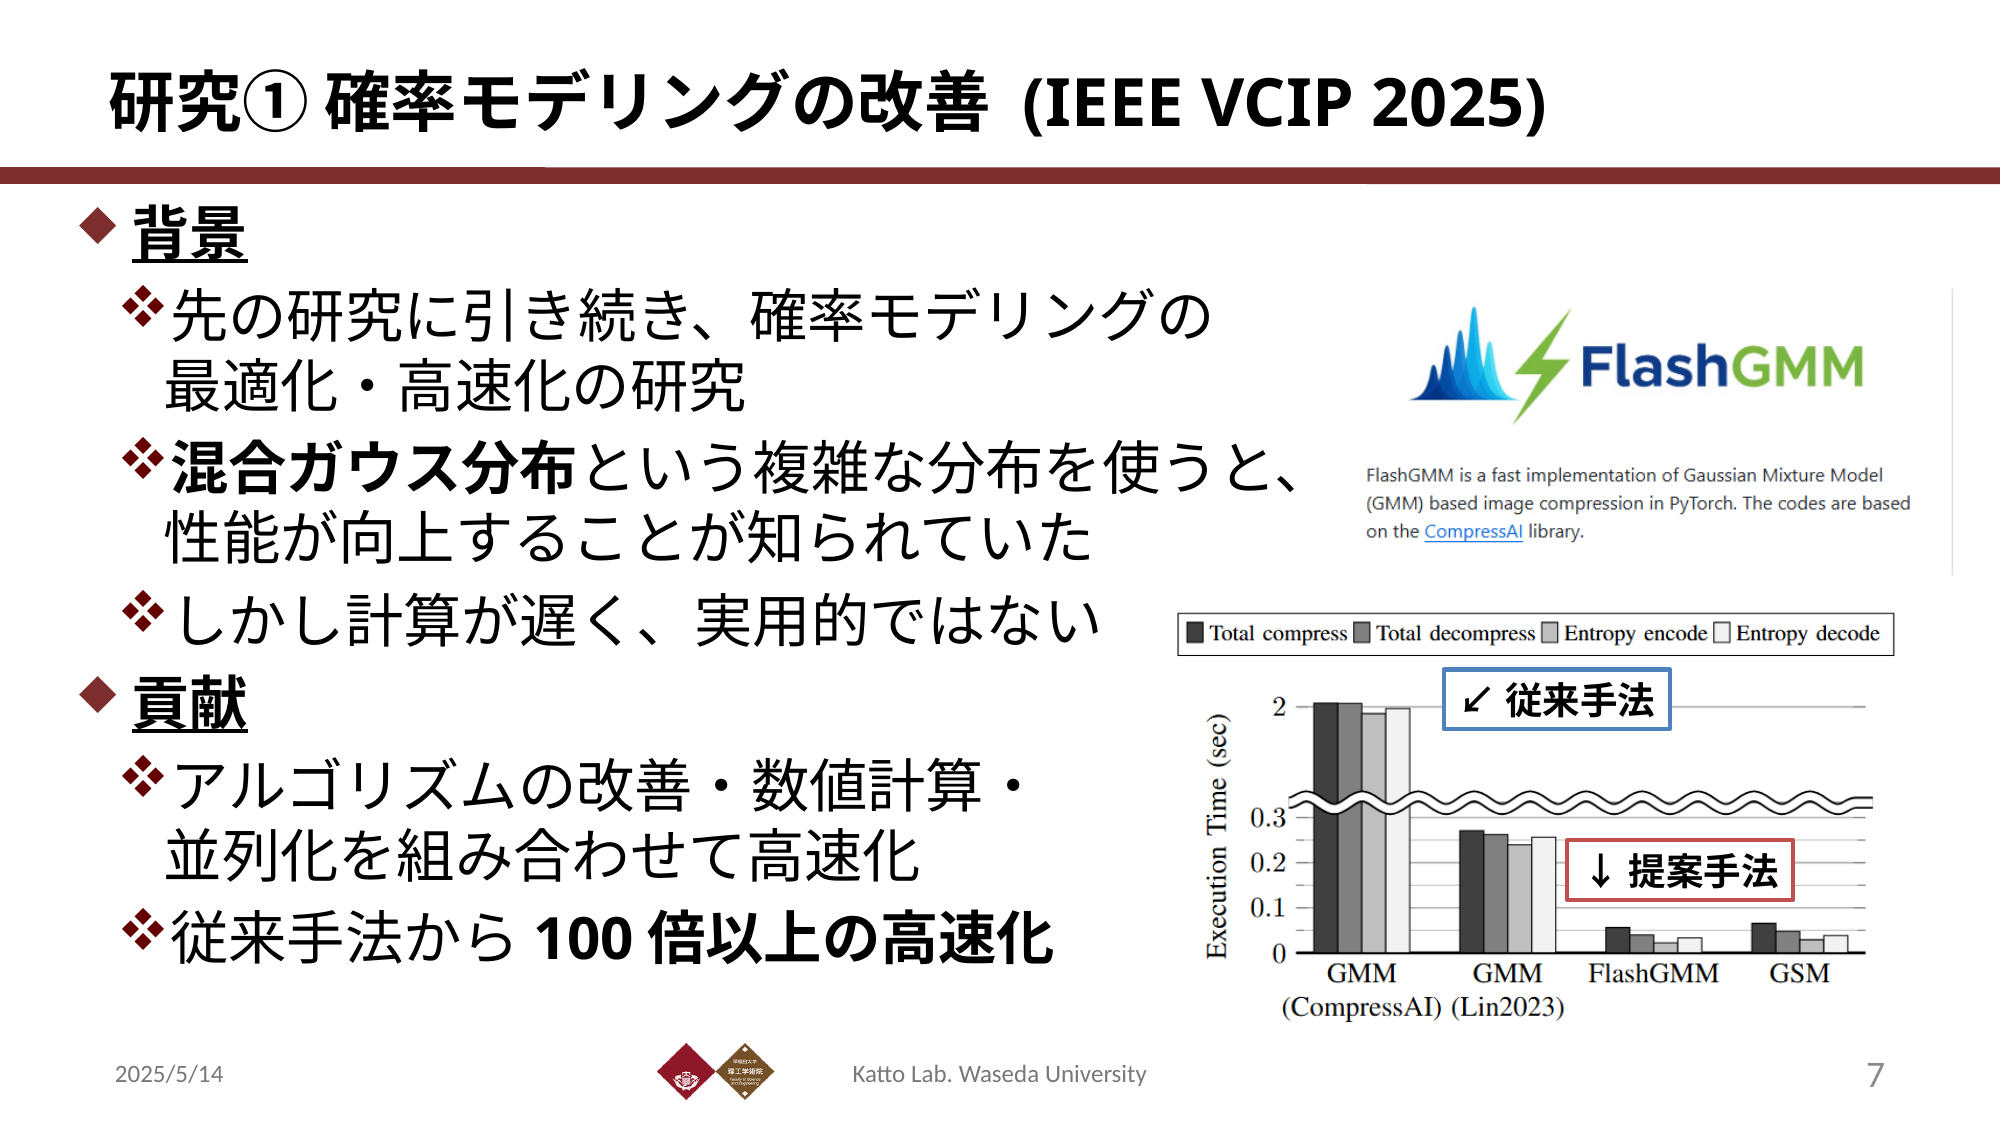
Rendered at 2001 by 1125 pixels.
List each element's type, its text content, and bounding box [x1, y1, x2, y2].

picture [1330, 288, 1961, 576]
slide_number 7 [1433, 1052, 1900, 1103]
picture [1143, 586, 1940, 1043]
picture [654, 1042, 683, 1101]
footer Katto Lab. Waseda University [683, 1042, 1317, 1103]
list 背景 先の研究に引き続き、確率モデリングの 最適化・高速化の研究 混合ガウス分布という複雑な分布を使うと、 性能が向上することが知られていた しかし計算が遅く、実用的ではない 貢献 アルゴリズムの改善・数値計算・ 並列化を組み合わせて高速化 従来手法から100倍以上の高速化 [60, 188, 1861, 1007]
title 研究① 確率モデリングの改善 (IEEE VCIP 2025) [93, 35, 1907, 164]
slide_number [99, 1042, 567, 1103]
